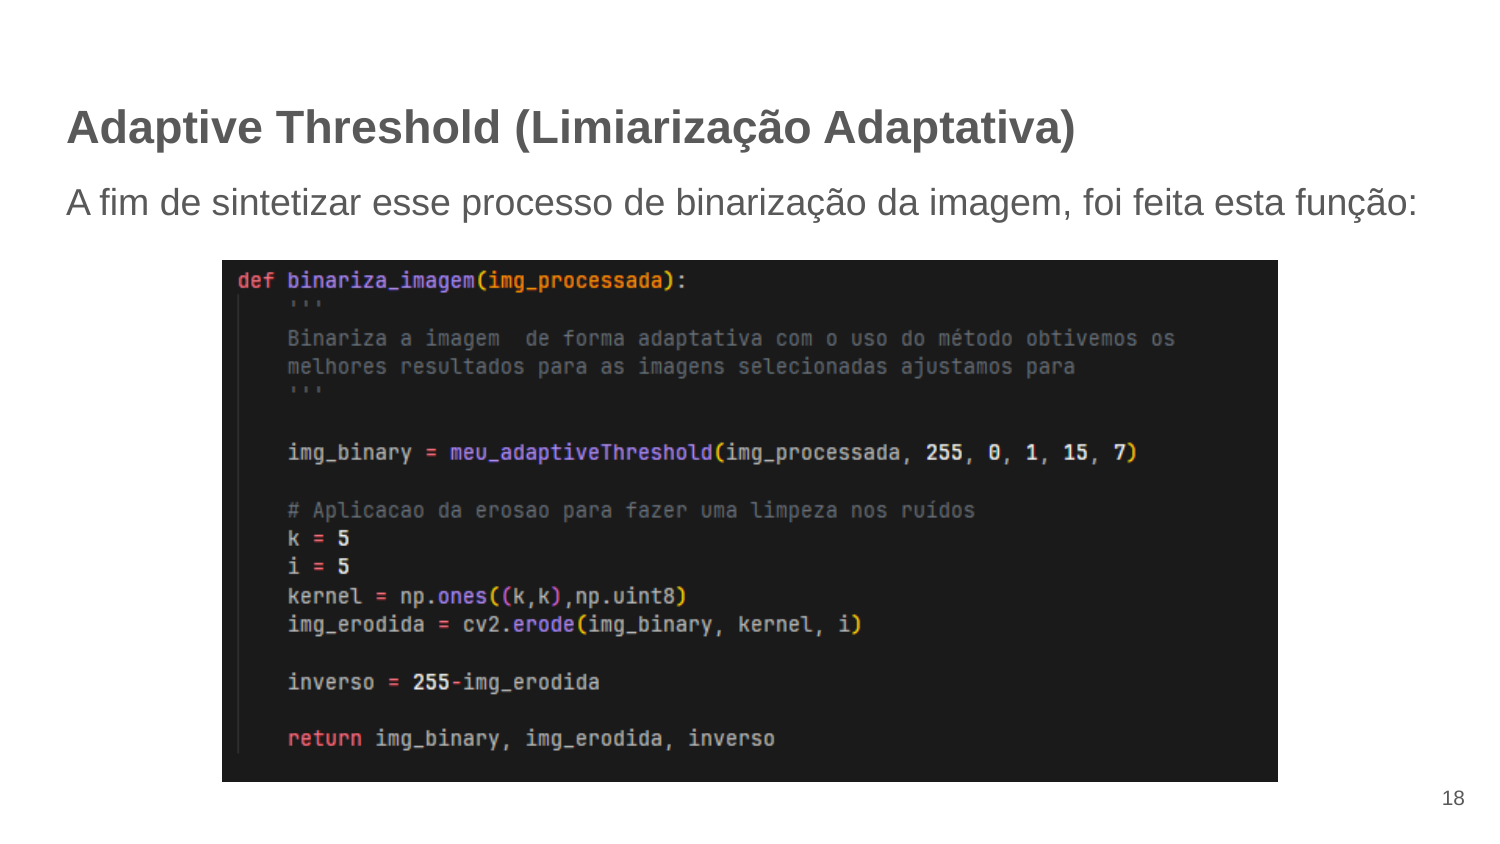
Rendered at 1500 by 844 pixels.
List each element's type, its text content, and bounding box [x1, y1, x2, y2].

slide_number ‹#› [1389, 764, 1480, 830]
list A fim de sintetizar esse processo de binarização da imagem, foi feita esta função: [51, 168, 1449, 751]
title Adaptive Threshold (Limiarização Adaptativa) [51, 72, 1449, 168]
picture [222, 259, 1278, 783]
